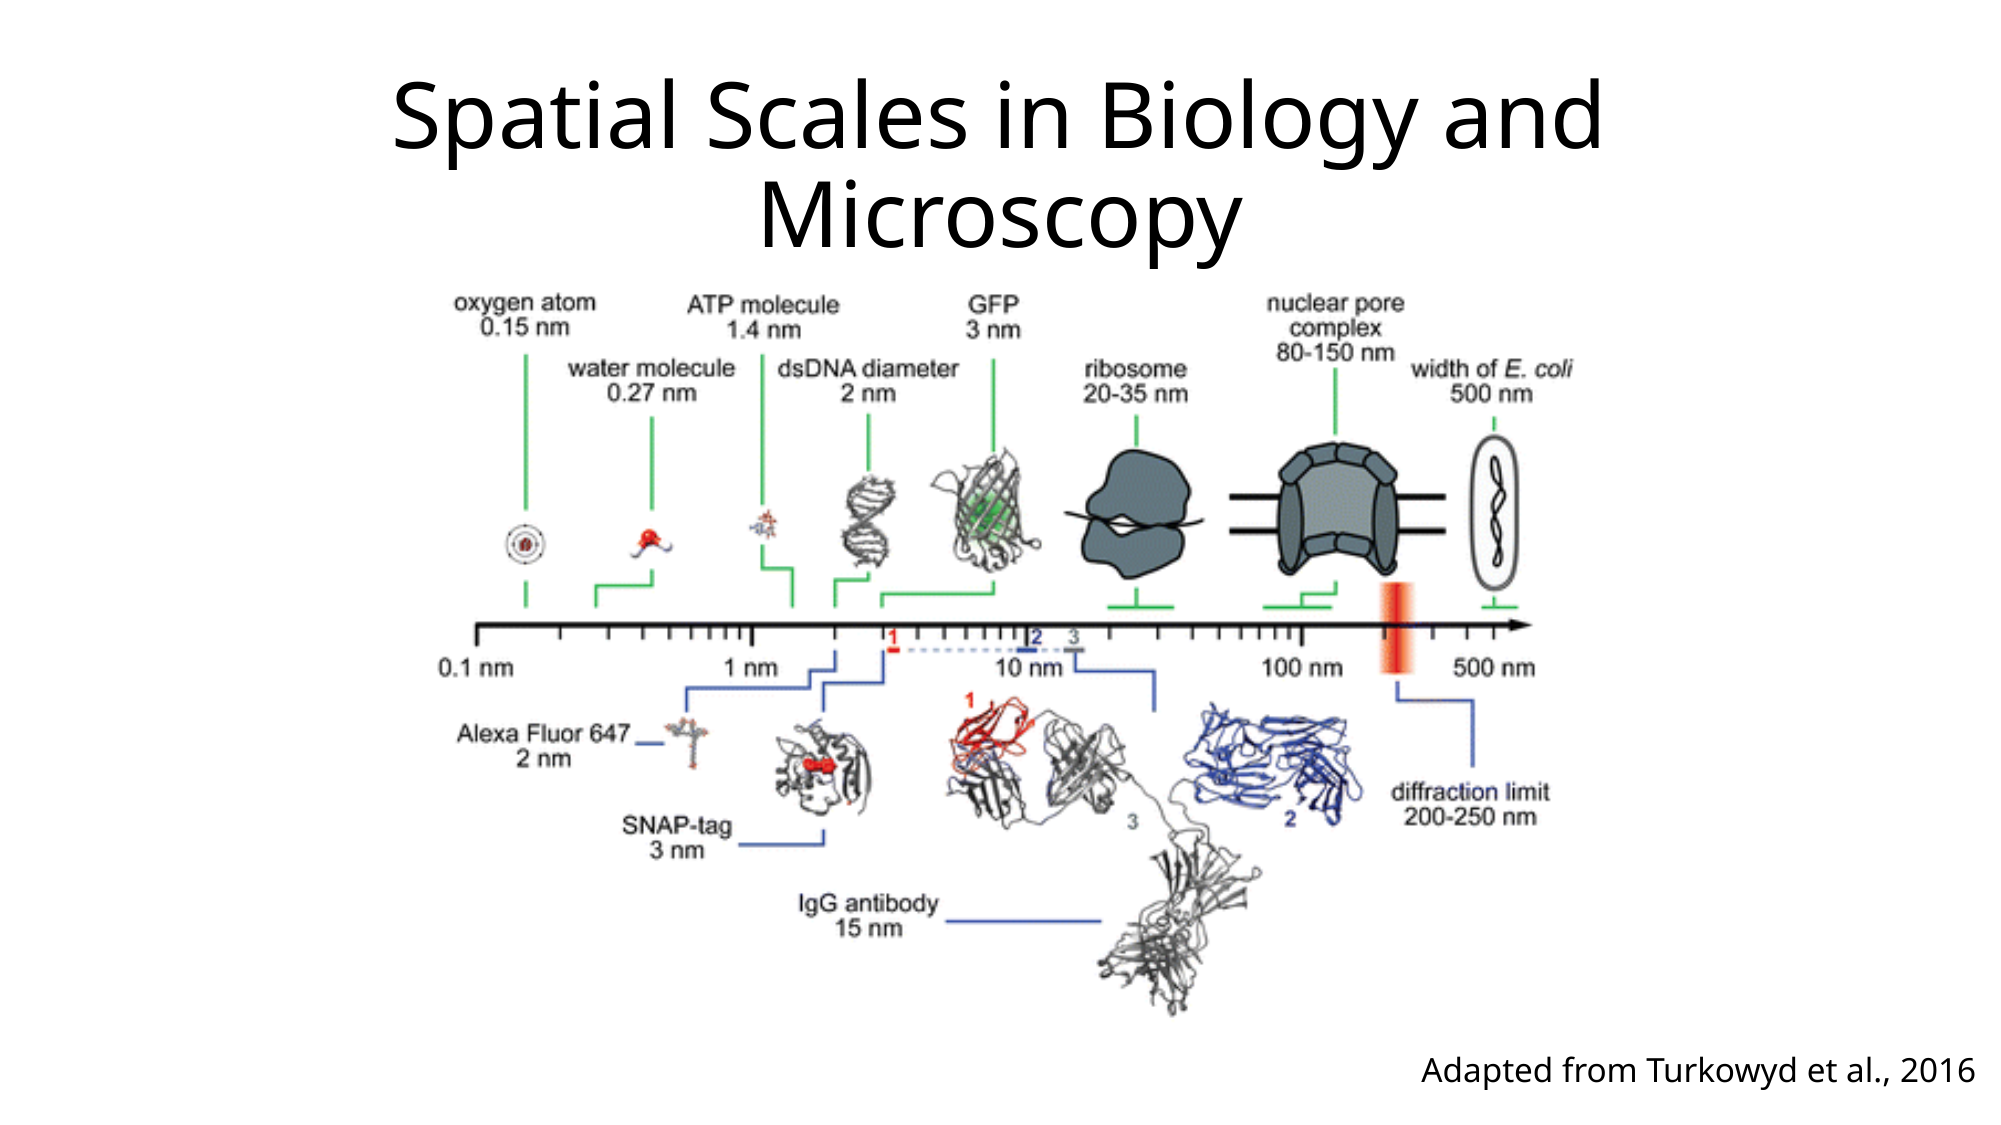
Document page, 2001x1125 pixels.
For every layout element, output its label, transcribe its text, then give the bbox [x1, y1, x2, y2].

title Spatial Scales in Biology and Microscopy [137, 59, 1863, 278]
text_box Adapted from Turkowyd et al., 2016 [1413, 1041, 1985, 1097]
picture [425, 292, 1575, 1024]
